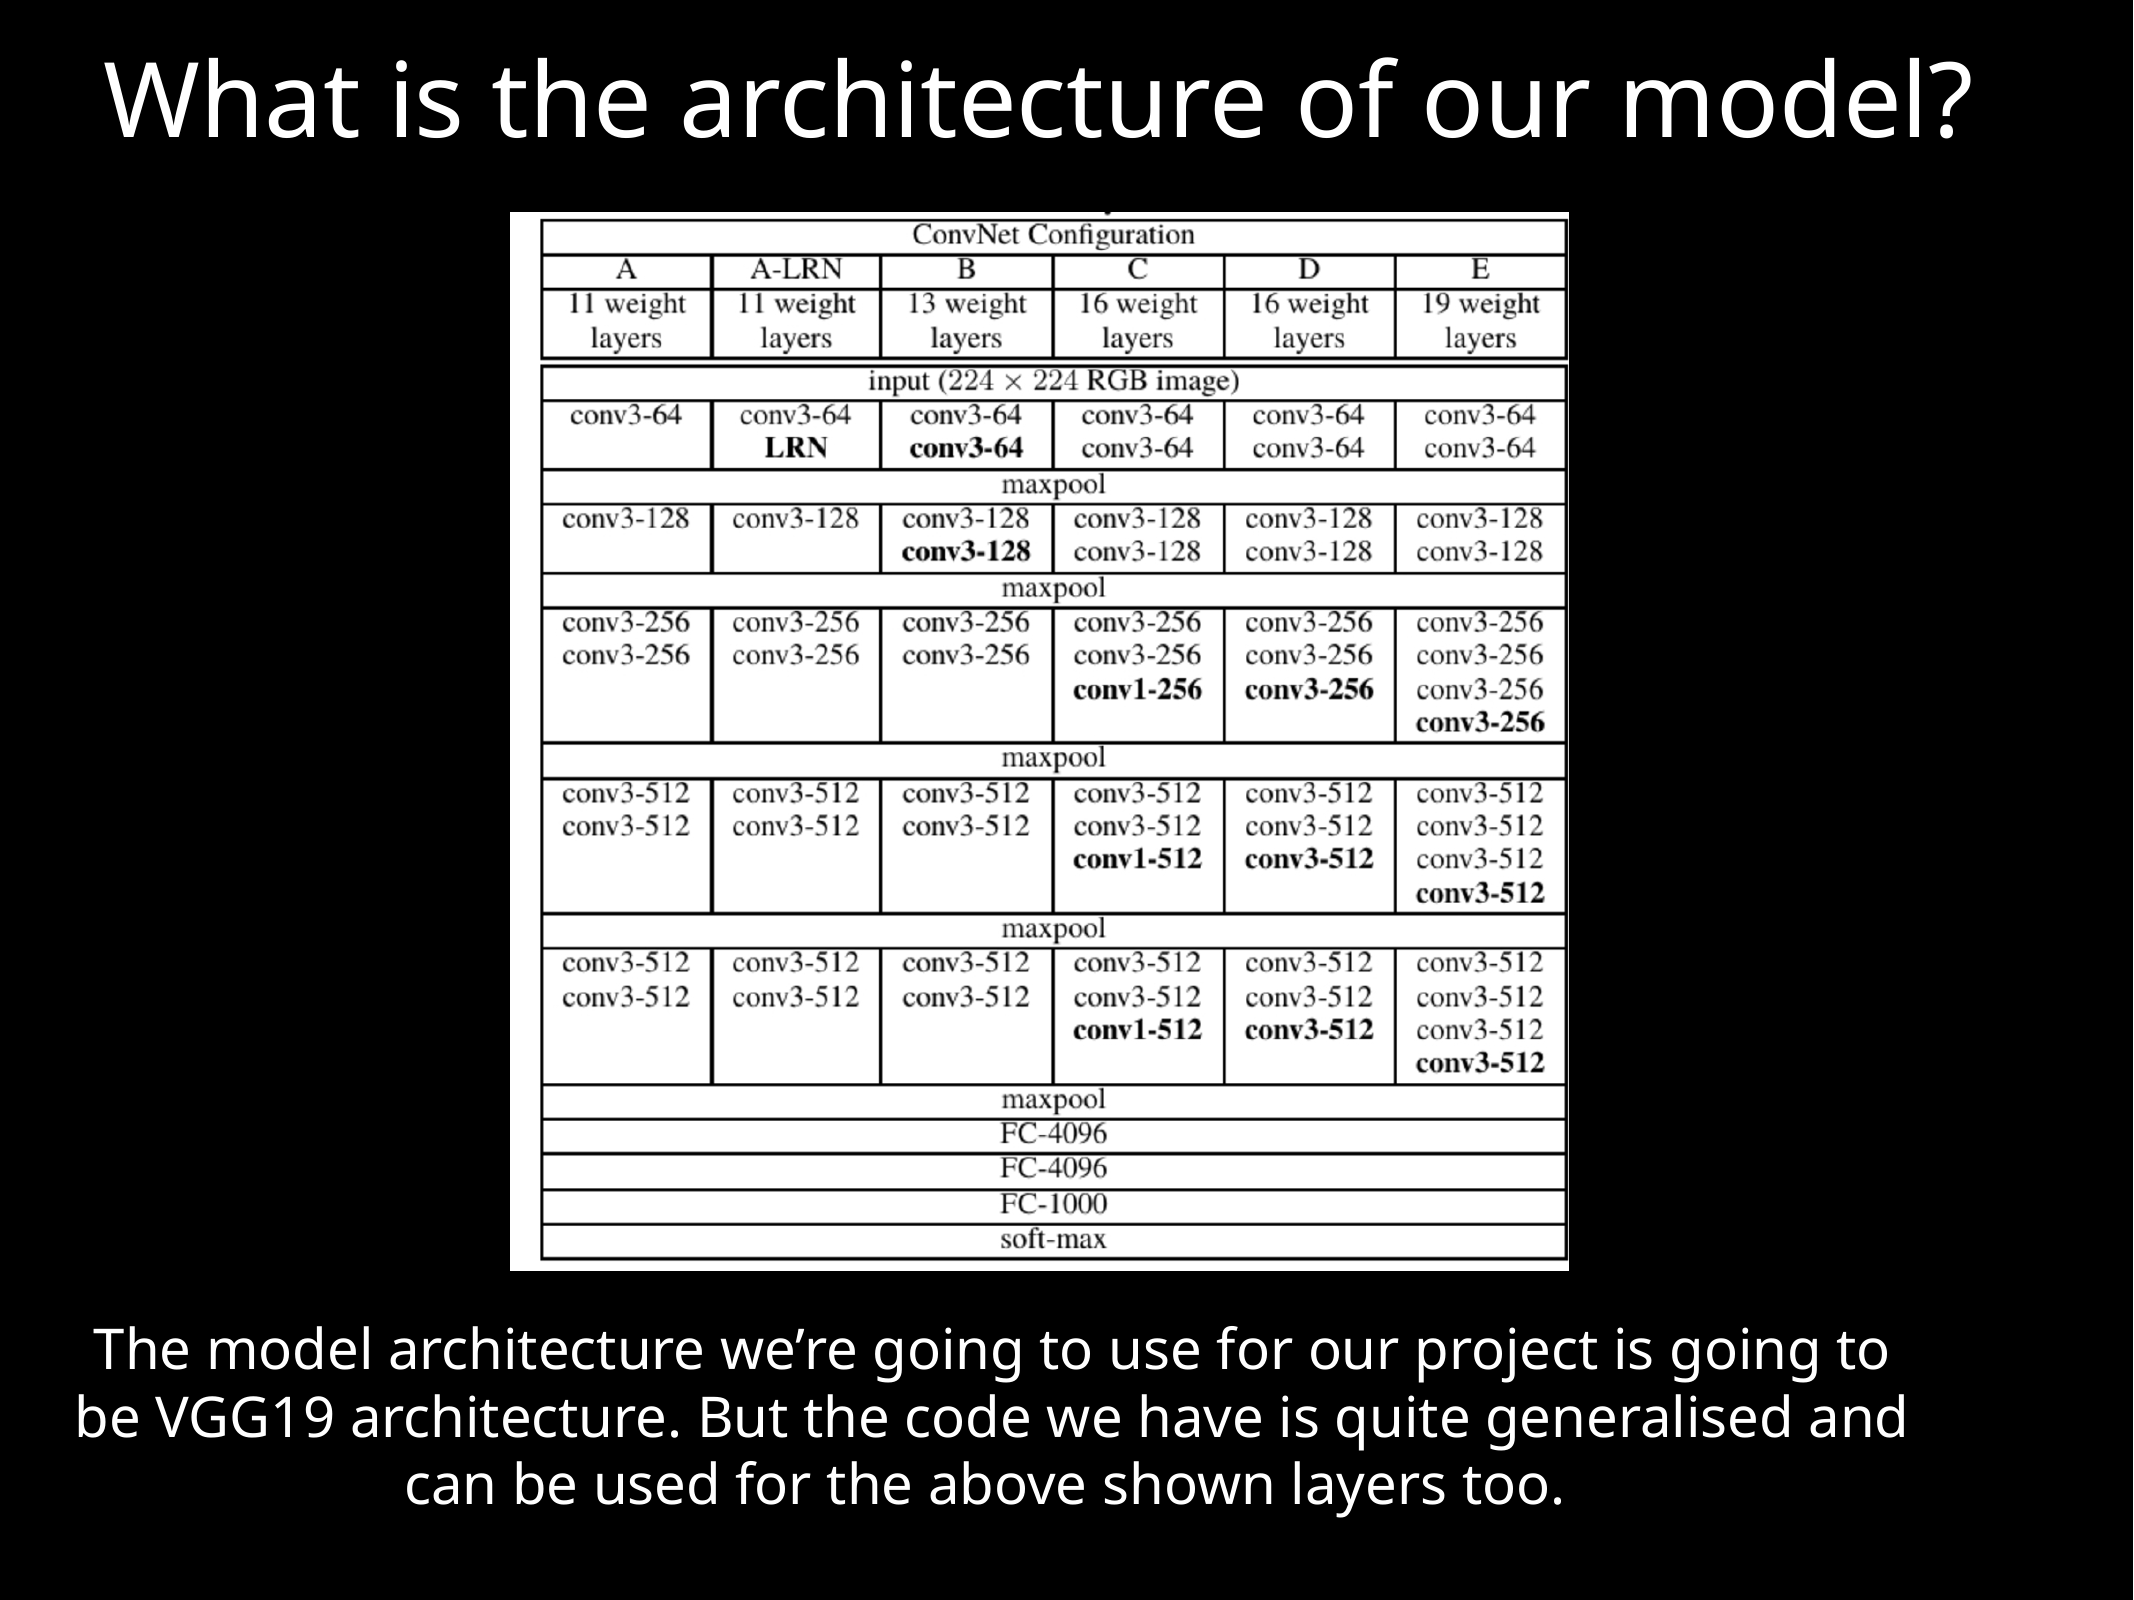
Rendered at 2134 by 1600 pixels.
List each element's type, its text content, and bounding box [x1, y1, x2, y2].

title What is the architecture of our model? [0, 0, 2107, 214]
list The model architecture we’re going to use for our project is going to be VGG19 architecture. But the code we have is quite generalised and can be used for the above shown layers too. [59, 1304, 1926, 1524]
picture [510, 212, 1569, 1271]
